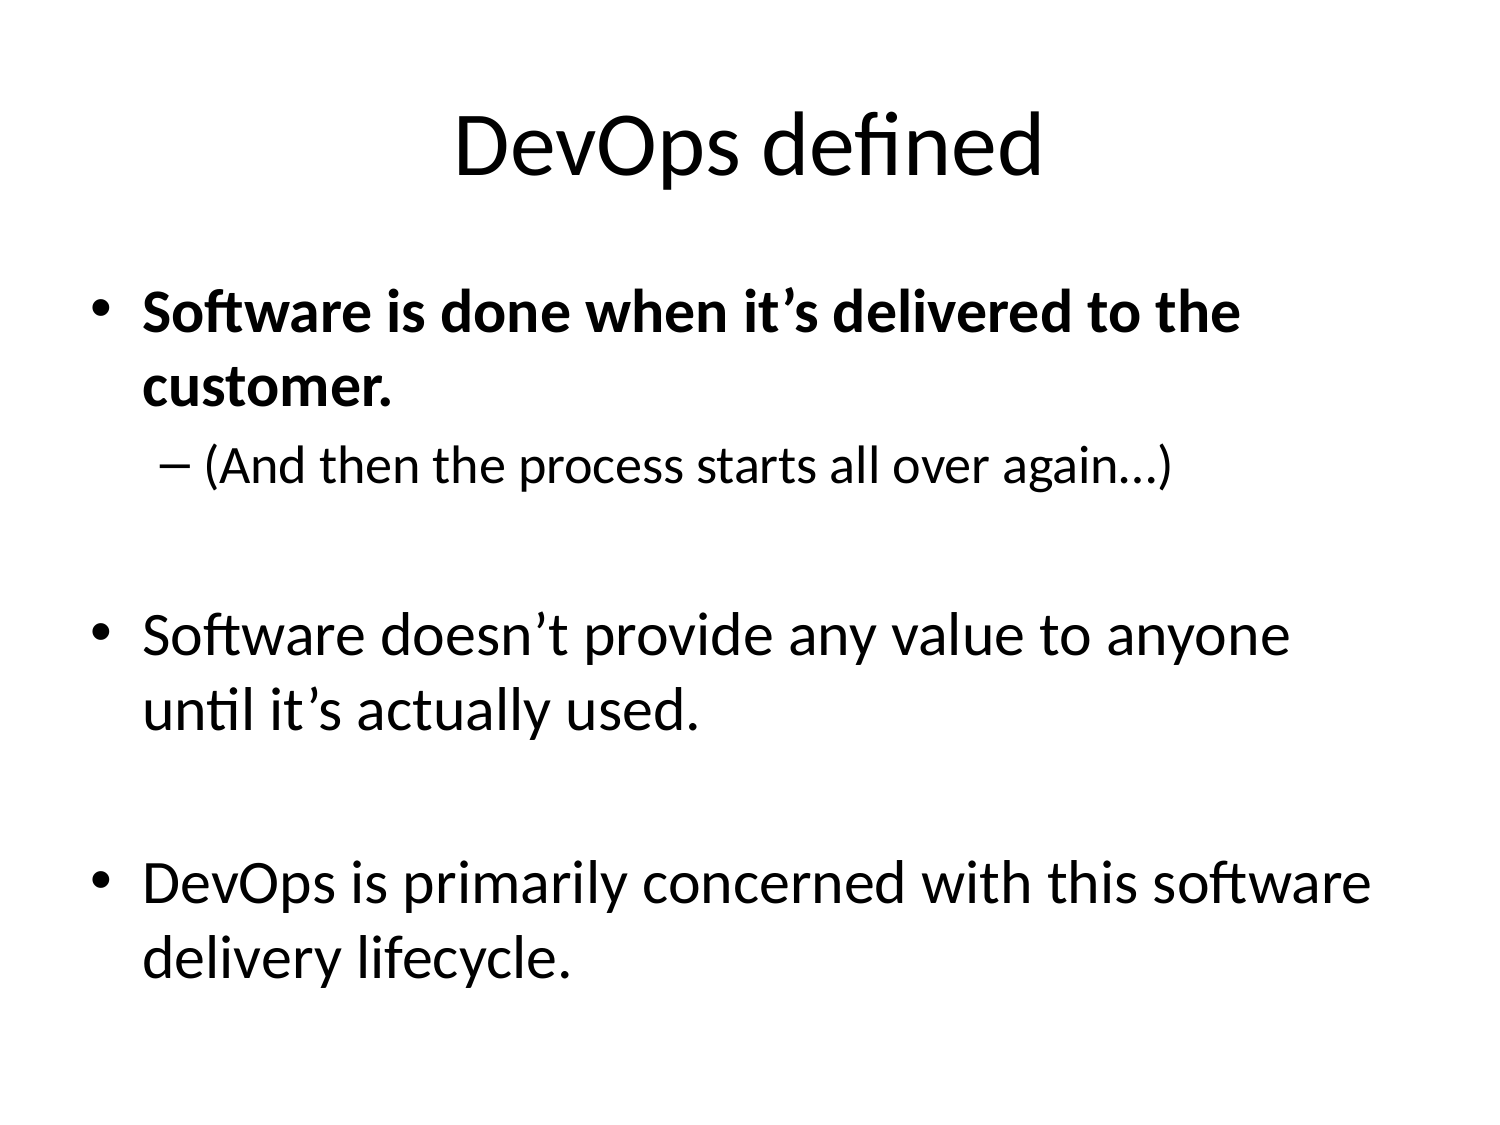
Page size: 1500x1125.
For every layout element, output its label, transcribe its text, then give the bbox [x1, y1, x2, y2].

list Software is done when it’s delivered to the customer. (And then the process starts all over again…) Software doesn’t provide any value to anyone until it’s actually used. DevOps is primarily concerned with this software delivery lifecycle. [75, 262, 1425, 1005]
title DevOps defined [75, 45, 1425, 233]
